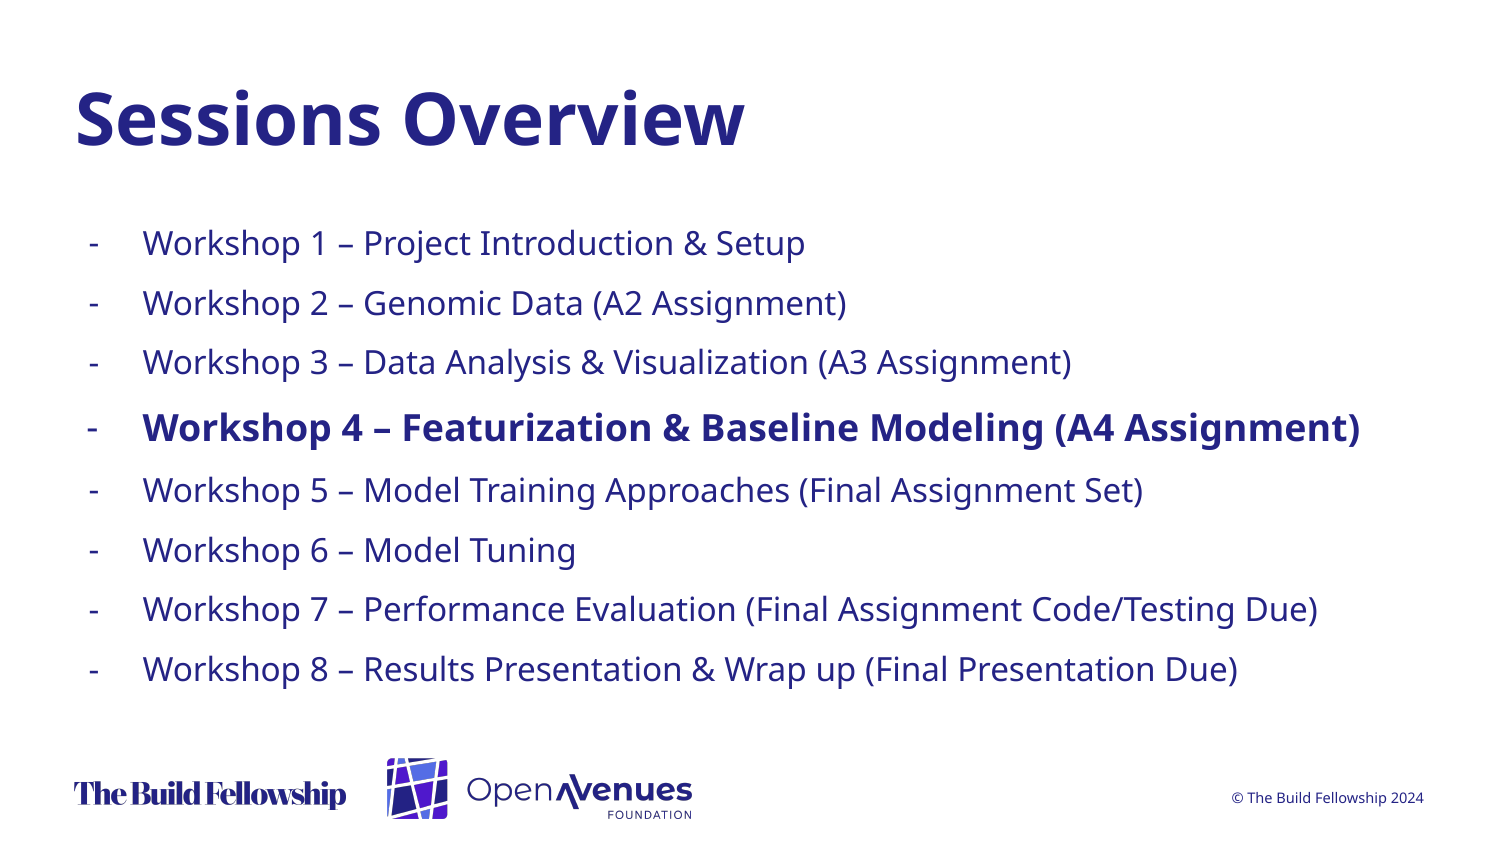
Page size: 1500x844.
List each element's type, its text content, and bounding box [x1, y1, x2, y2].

title Sessions Overview [75, 72, 1084, 201]
picture [74, 781, 346, 810]
picture [387, 758, 692, 820]
list Workshop 1 – Project Introduction & Setup Workshop 2 – Genomic Data (A2 Assignment) Workshop 3 – Data Analysis & Visualization (A3 Assignment) Workshop 4 – Featurization & Baseline Modeling (A4 Assignment) Workshop 5 – Model Training Approaches (Final Assignment Set) Workshop 6 – Model Tuning Workshop 7 – Performance Evaluation (Final Assignment Code/Testing Due) Workshop 8 – Results Presentation & Wrap up (Final Presentation Due) [67, 201, 1452, 729]
